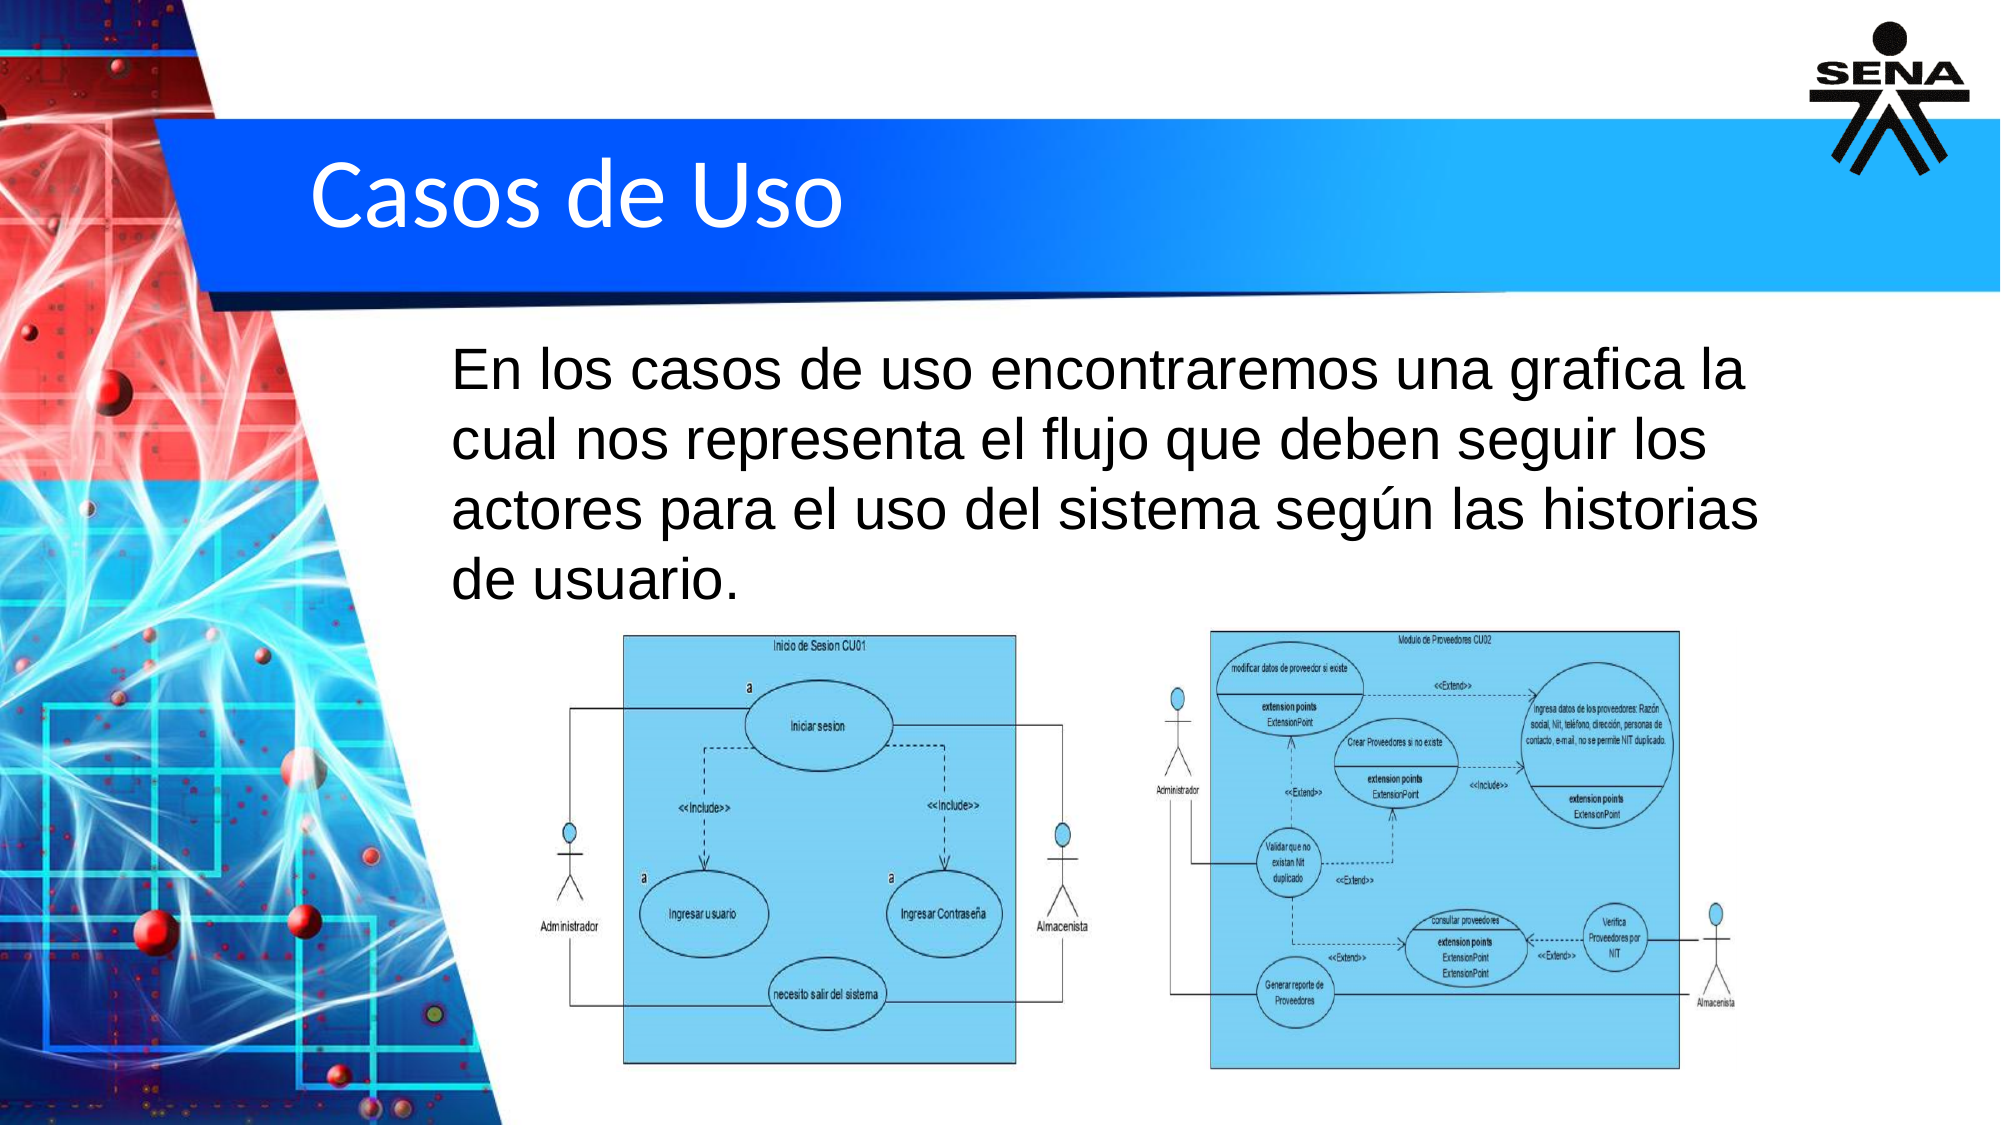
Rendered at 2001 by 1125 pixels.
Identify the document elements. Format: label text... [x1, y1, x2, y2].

picture [0, 0, 2001, 1125]
text_box En los casos de uso encontraremos una grafica la cual nos representa el flujo que deben seguir los actores para el uso del sistema según las historias de usuario. [437, 323, 1780, 619]
title Casos de Uso [295, 108, 1865, 267]
